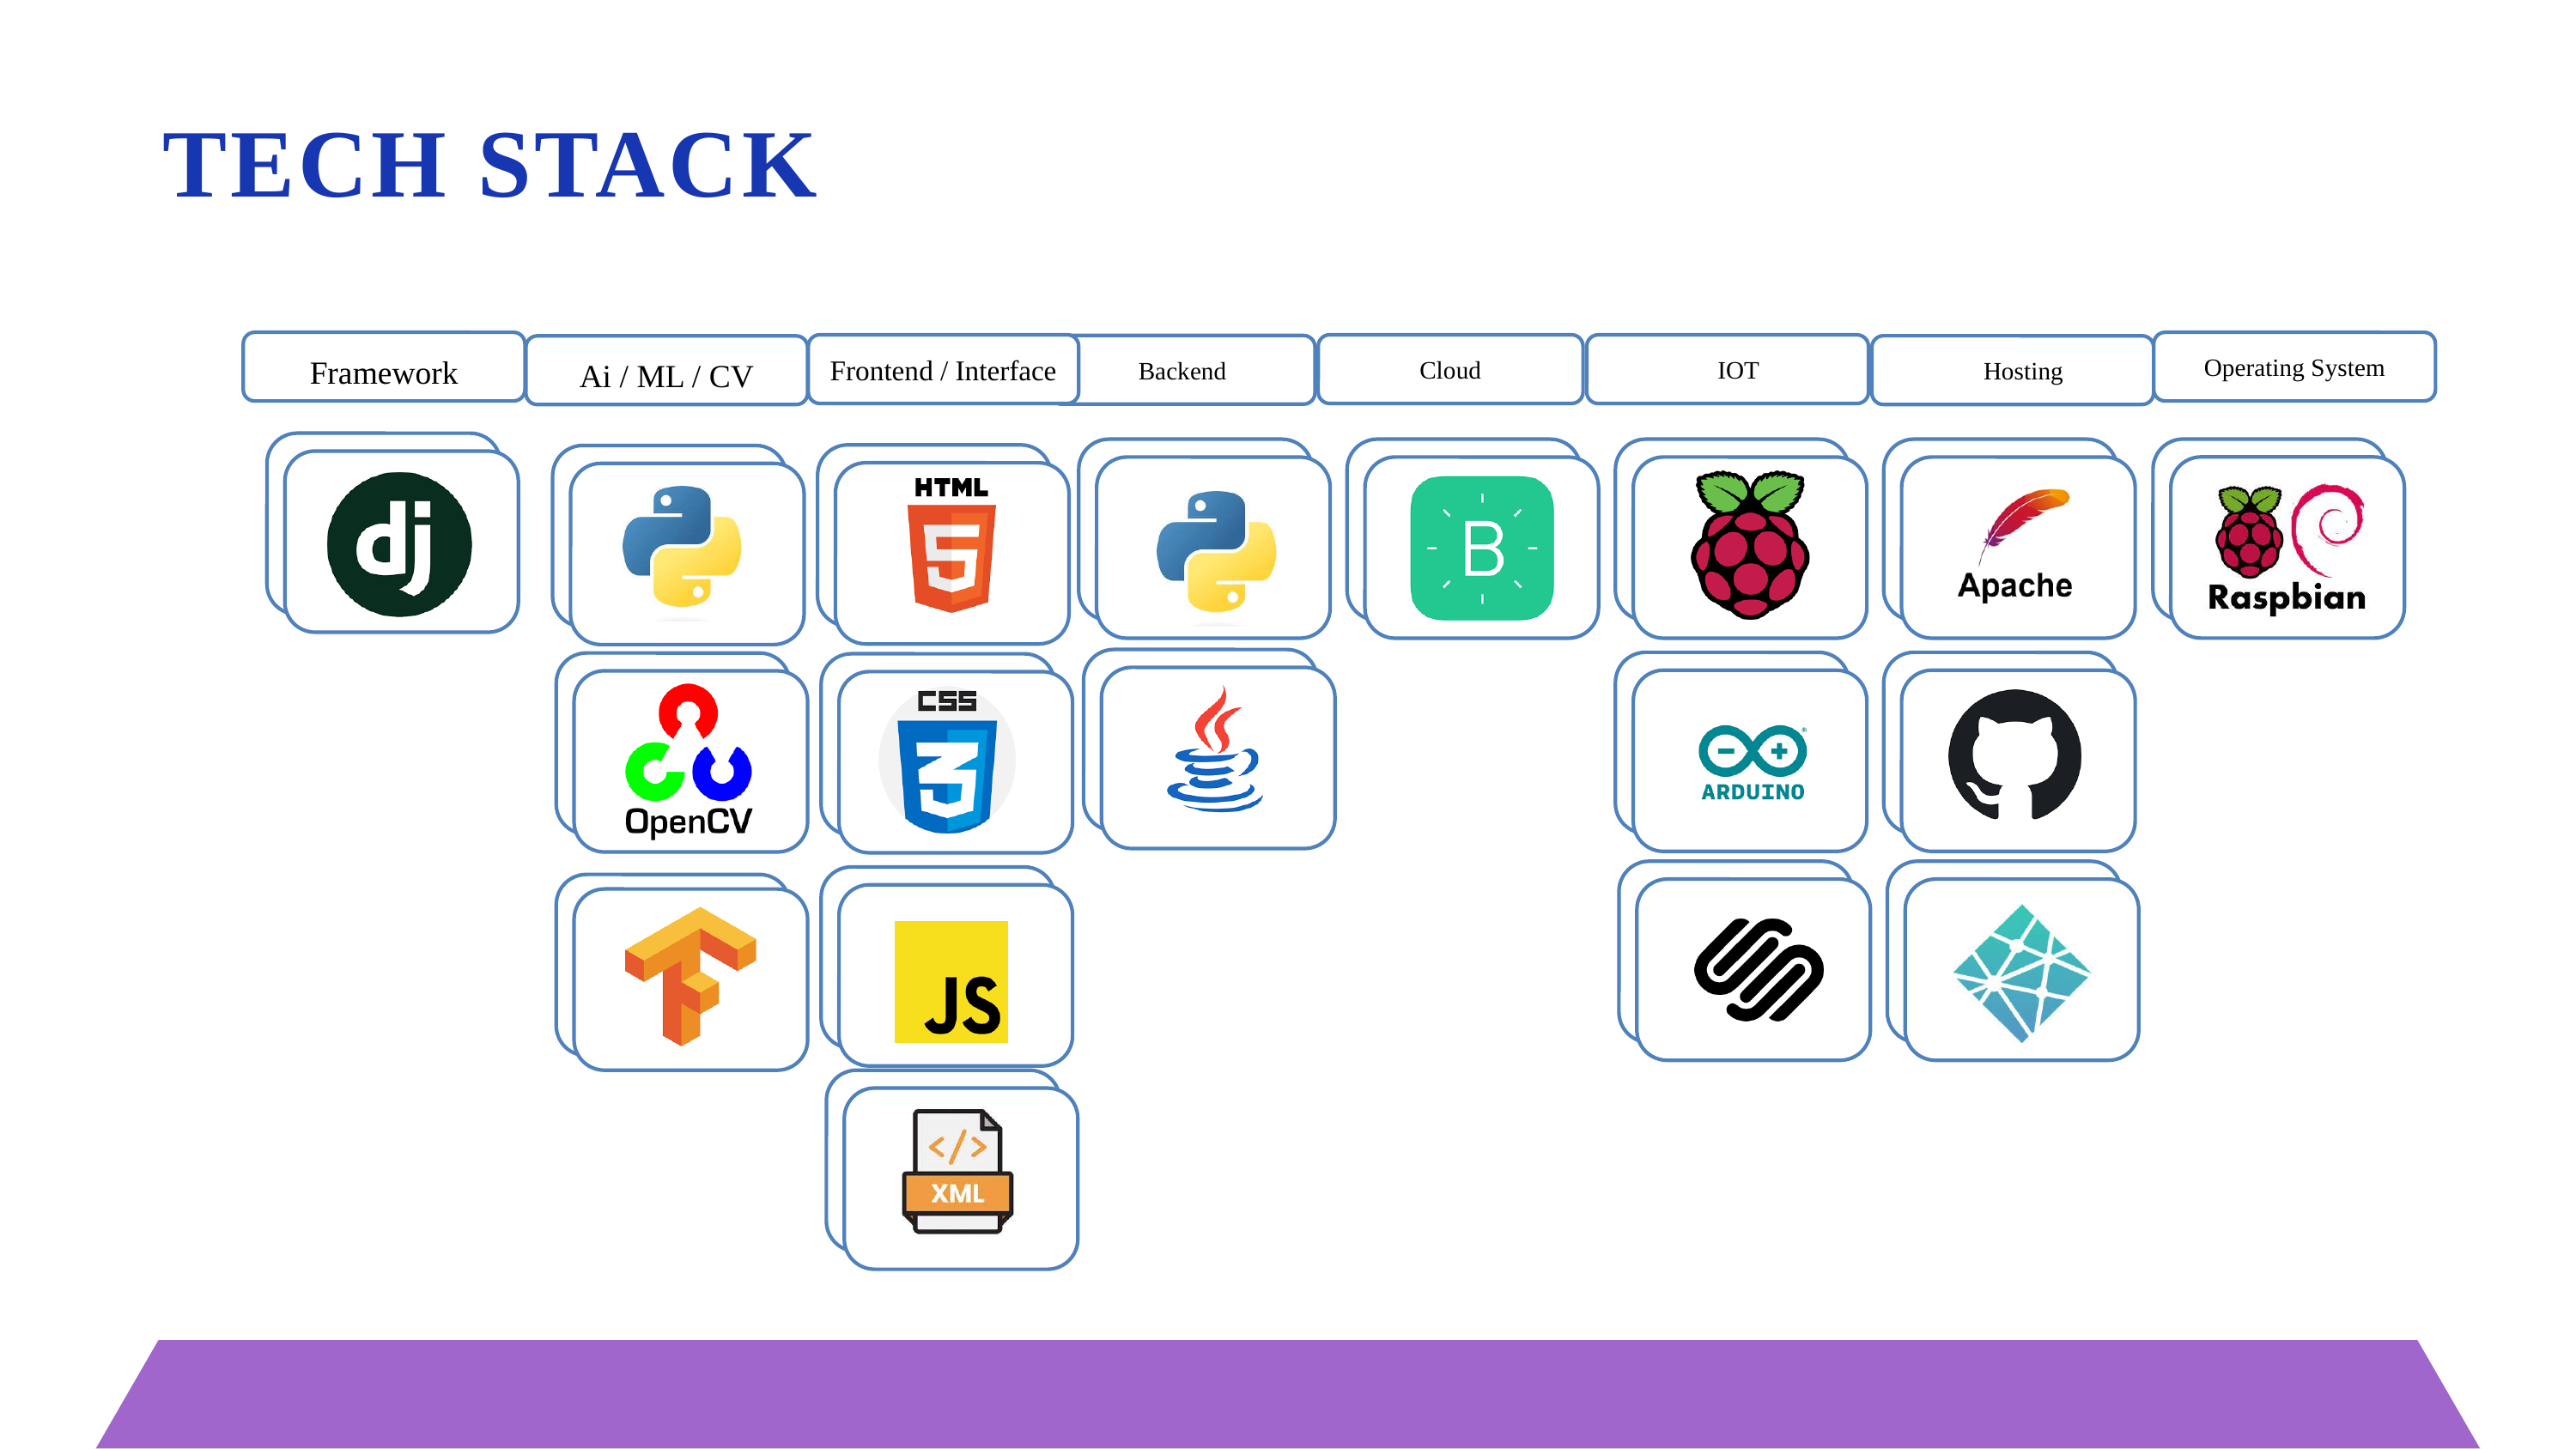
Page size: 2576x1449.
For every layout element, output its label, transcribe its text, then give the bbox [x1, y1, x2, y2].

text_box [568, 461, 806, 646]
text_box [1899, 455, 2137, 640]
picture [624, 682, 782, 840]
text_box [1081, 647, 1316, 830]
picture [1693, 904, 1825, 1035]
picture [1157, 491, 1281, 627]
text_box [554, 651, 790, 834]
text_box [283, 449, 520, 634]
text_box [1613, 437, 1849, 620]
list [886, 1099, 1030, 1242]
picture [1406, 471, 1558, 624]
text_box [1885, 859, 2121, 1042]
text_box [1881, 437, 2117, 621]
picture [319, 464, 479, 624]
text_box [1585, 332, 1870, 406]
text_box [819, 864, 1054, 1048]
text_box [572, 669, 810, 854]
picture [625, 906, 756, 1047]
text_box [2151, 437, 2386, 620]
text_box [1869, 334, 2154, 407]
text_box [1903, 876, 2141, 1063]
text_box [526, 401, 807, 407]
text_box [554, 872, 787, 1056]
picture [889, 477, 1015, 614]
text_box [526, 334, 810, 399]
text_box [842, 1086, 1080, 1271]
text_box [1363, 455, 1601, 640]
text_box [241, 330, 527, 403]
text_box Hosting [1882, 348, 2152, 391]
text_box [836, 670, 1075, 855]
picture [1138, 671, 1291, 825]
text_box [95, 1340, 2481, 1449]
title TECH STACK [161, 80, 1974, 324]
text_box Frontend / Interface [808, 332, 1081, 406]
picture [2203, 477, 2372, 620]
text_box Ai / ML / CV [526, 349, 808, 401]
text_box [833, 460, 1072, 646]
picture [622, 486, 746, 622]
text_box [550, 443, 786, 627]
picture [1683, 694, 1823, 834]
picture [878, 685, 1016, 834]
picture [1948, 689, 2082, 822]
text_box [1613, 650, 1849, 834]
text_box [264, 431, 500, 615]
text_box [836, 882, 1075, 1068]
text_box Backend [1068, 333, 1316, 406]
text_box [815, 443, 1051, 626]
text_box [1345, 437, 1580, 621]
text_box [1881, 650, 2117, 834]
picture [1675, 470, 1825, 621]
text_box Operating System [2154, 344, 2436, 388]
text_box [2152, 330, 2438, 403]
text_box Framework [243, 344, 526, 397]
text_box [1631, 455, 1869, 640]
picture [1912, 485, 2117, 605]
picture [1953, 904, 2092, 1043]
text_box [1631, 668, 1869, 853]
text_box [819, 652, 1054, 834]
text_box [572, 887, 810, 1072]
text_box Cloud [1316, 332, 1585, 406]
text_box [1635, 876, 1873, 1063]
text_box IOT [1597, 347, 1869, 391]
picture [895, 921, 1008, 1043]
text_box [1077, 437, 1312, 620]
text_box [1094, 455, 1333, 640]
text_box [824, 1068, 1060, 1251]
text_box [1899, 668, 2137, 853]
text_box [2168, 455, 2407, 640]
text_box [1099, 665, 1337, 851]
text_box [1617, 859, 1852, 1042]
